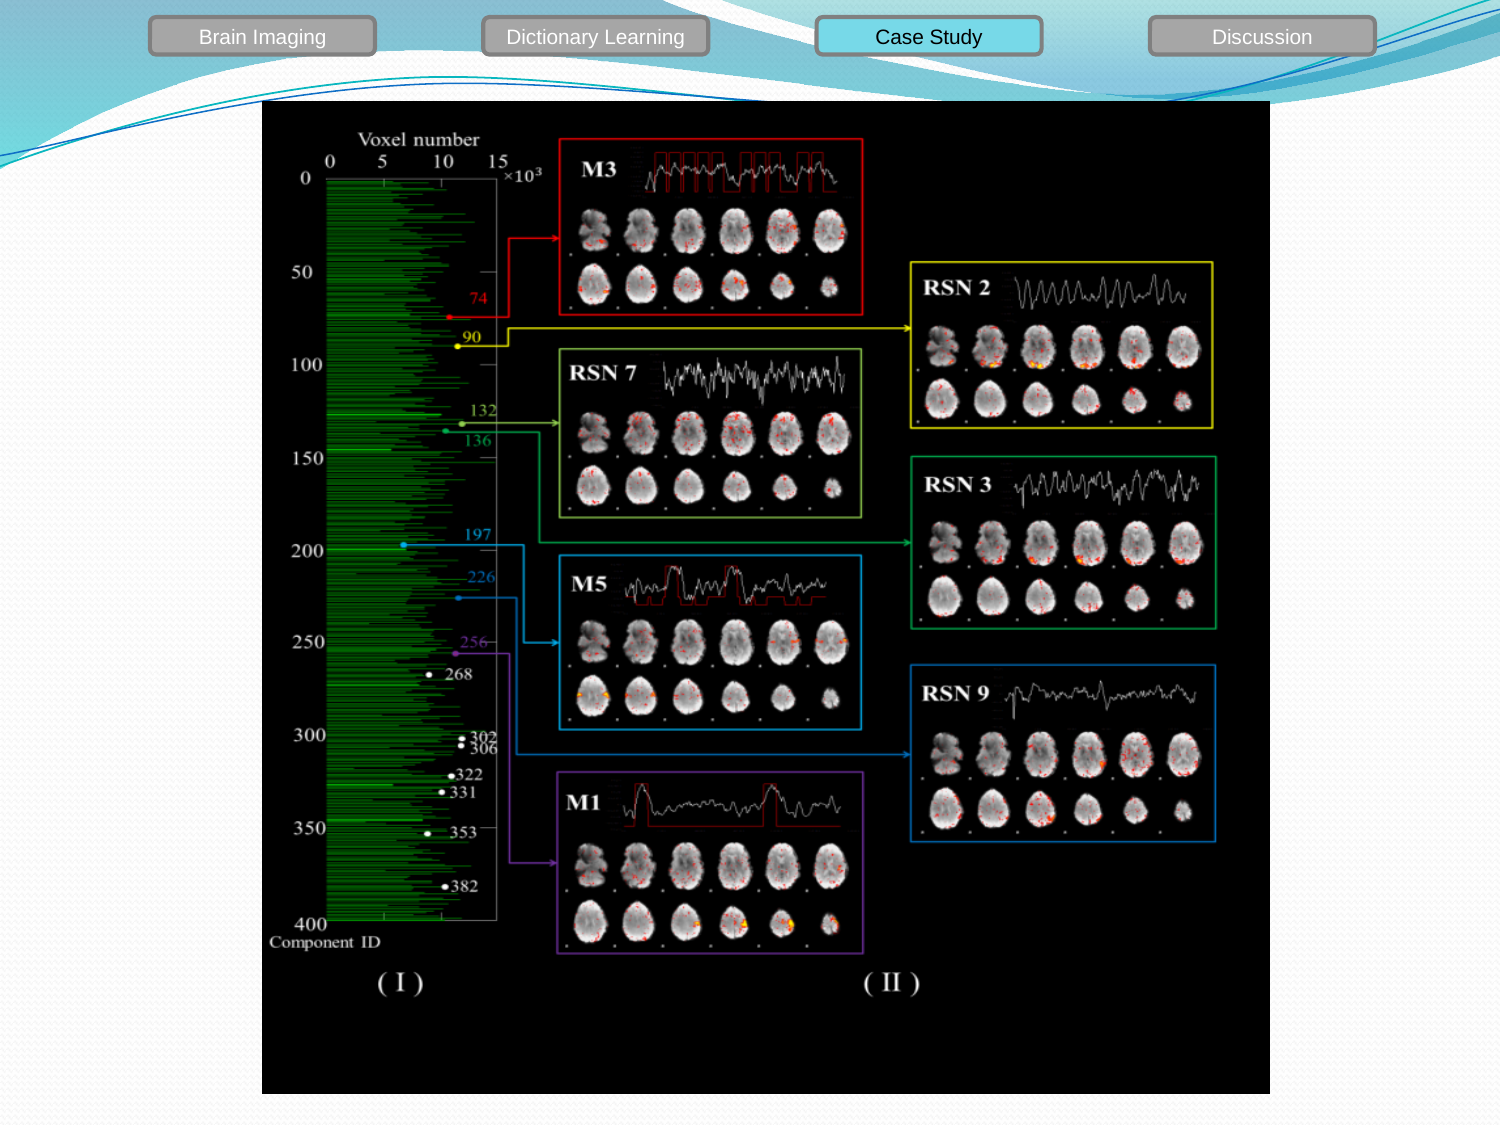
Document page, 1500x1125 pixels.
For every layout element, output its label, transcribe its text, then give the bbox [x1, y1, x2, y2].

picture [262, 101, 1270, 1094]
text_box Dictionary Learning [481, 14, 711, 57]
text_box Brain Imaging [147, 14, 378, 57]
text_box Case Study [814, 14, 1044, 57]
text_box Discussion [1147, 14, 1378, 57]
